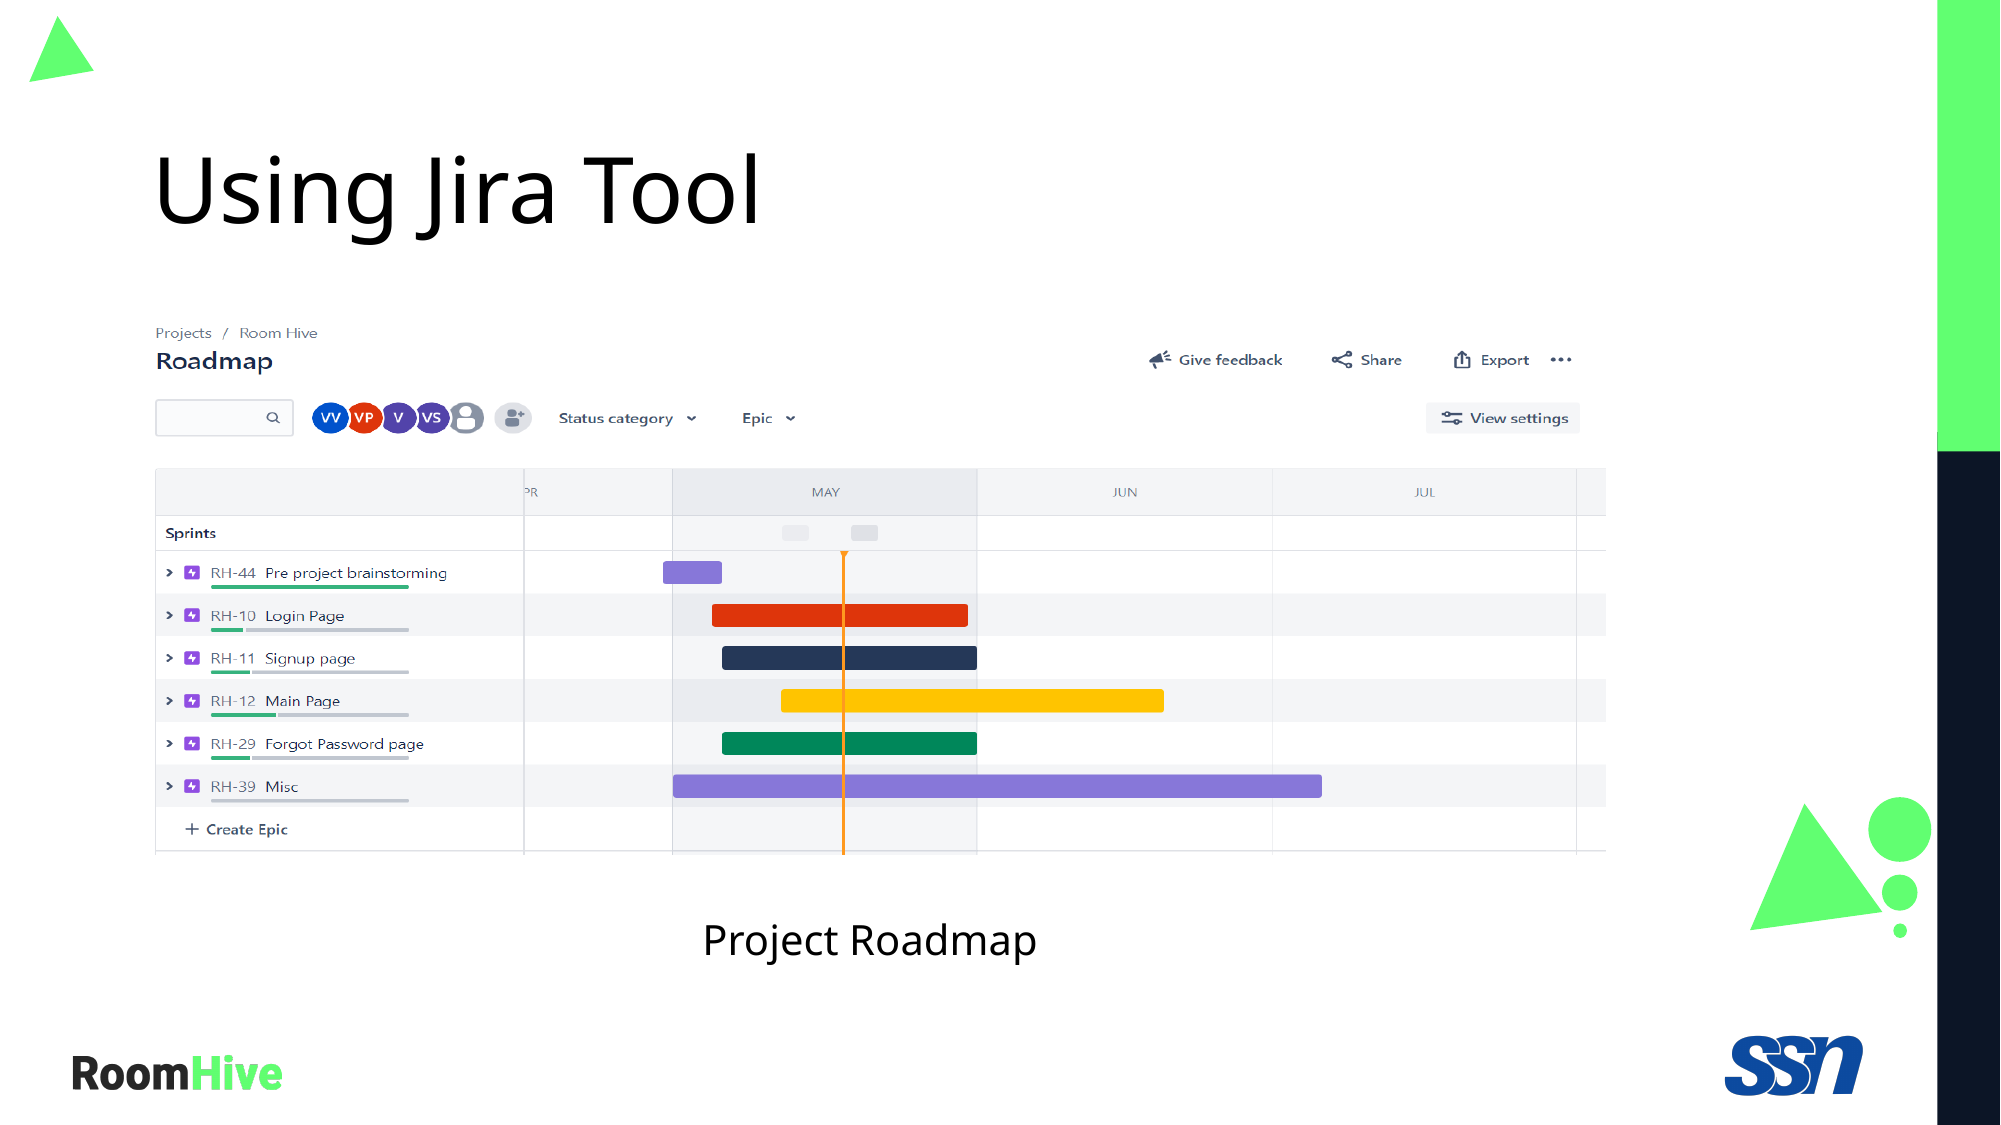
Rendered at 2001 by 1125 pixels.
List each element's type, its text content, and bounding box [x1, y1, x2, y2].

picture [52, 973, 295, 1125]
title Using Jira Tool [137, 84, 1863, 303]
picture [1724, 1035, 1863, 1096]
text_box Project Roadmap [687, 906, 2000, 972]
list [137, 315, 1606, 855]
